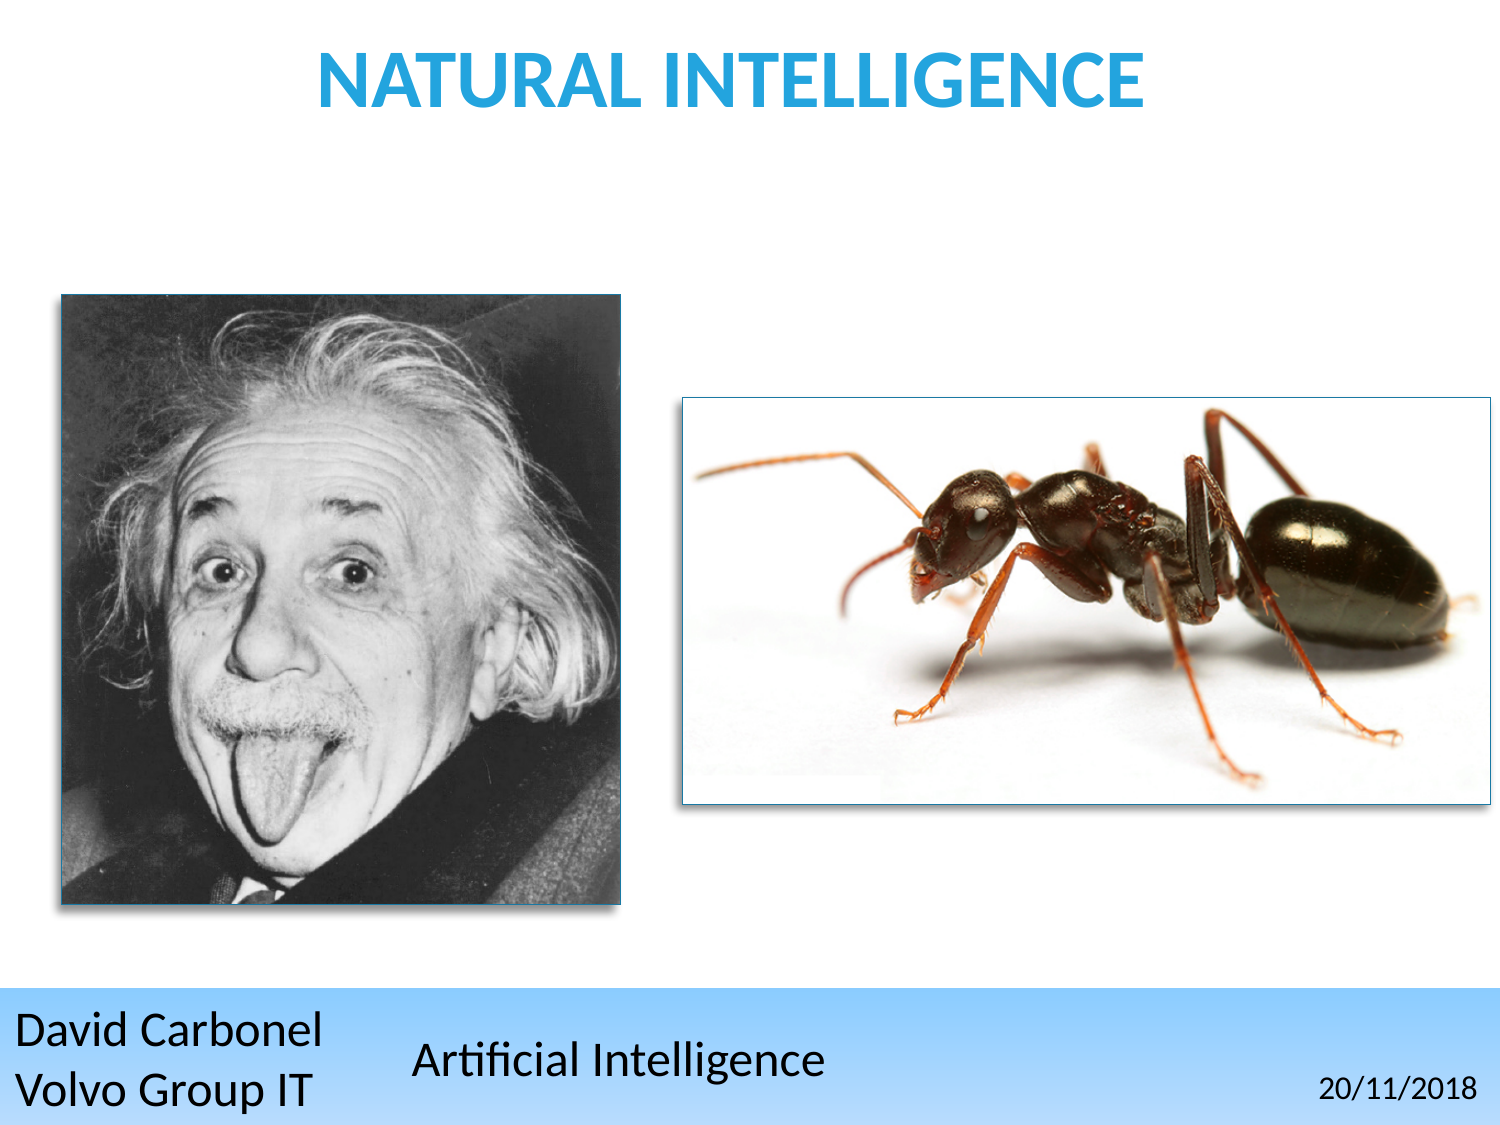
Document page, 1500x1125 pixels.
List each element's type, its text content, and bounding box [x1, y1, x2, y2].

picture [61, 294, 621, 906]
text_box Artificial Intelligence [396, 1018, 842, 1094]
text_box [0, 987, 1500, 1125]
text_box 20/11/2018 [1303, 1059, 1493, 1114]
text_box David Carbonel Volvo Group IT [0, 988, 365, 1124]
picture [681, 396, 1492, 805]
text_box NATURAL INTELLIGENCE [93, 42, 1369, 126]
